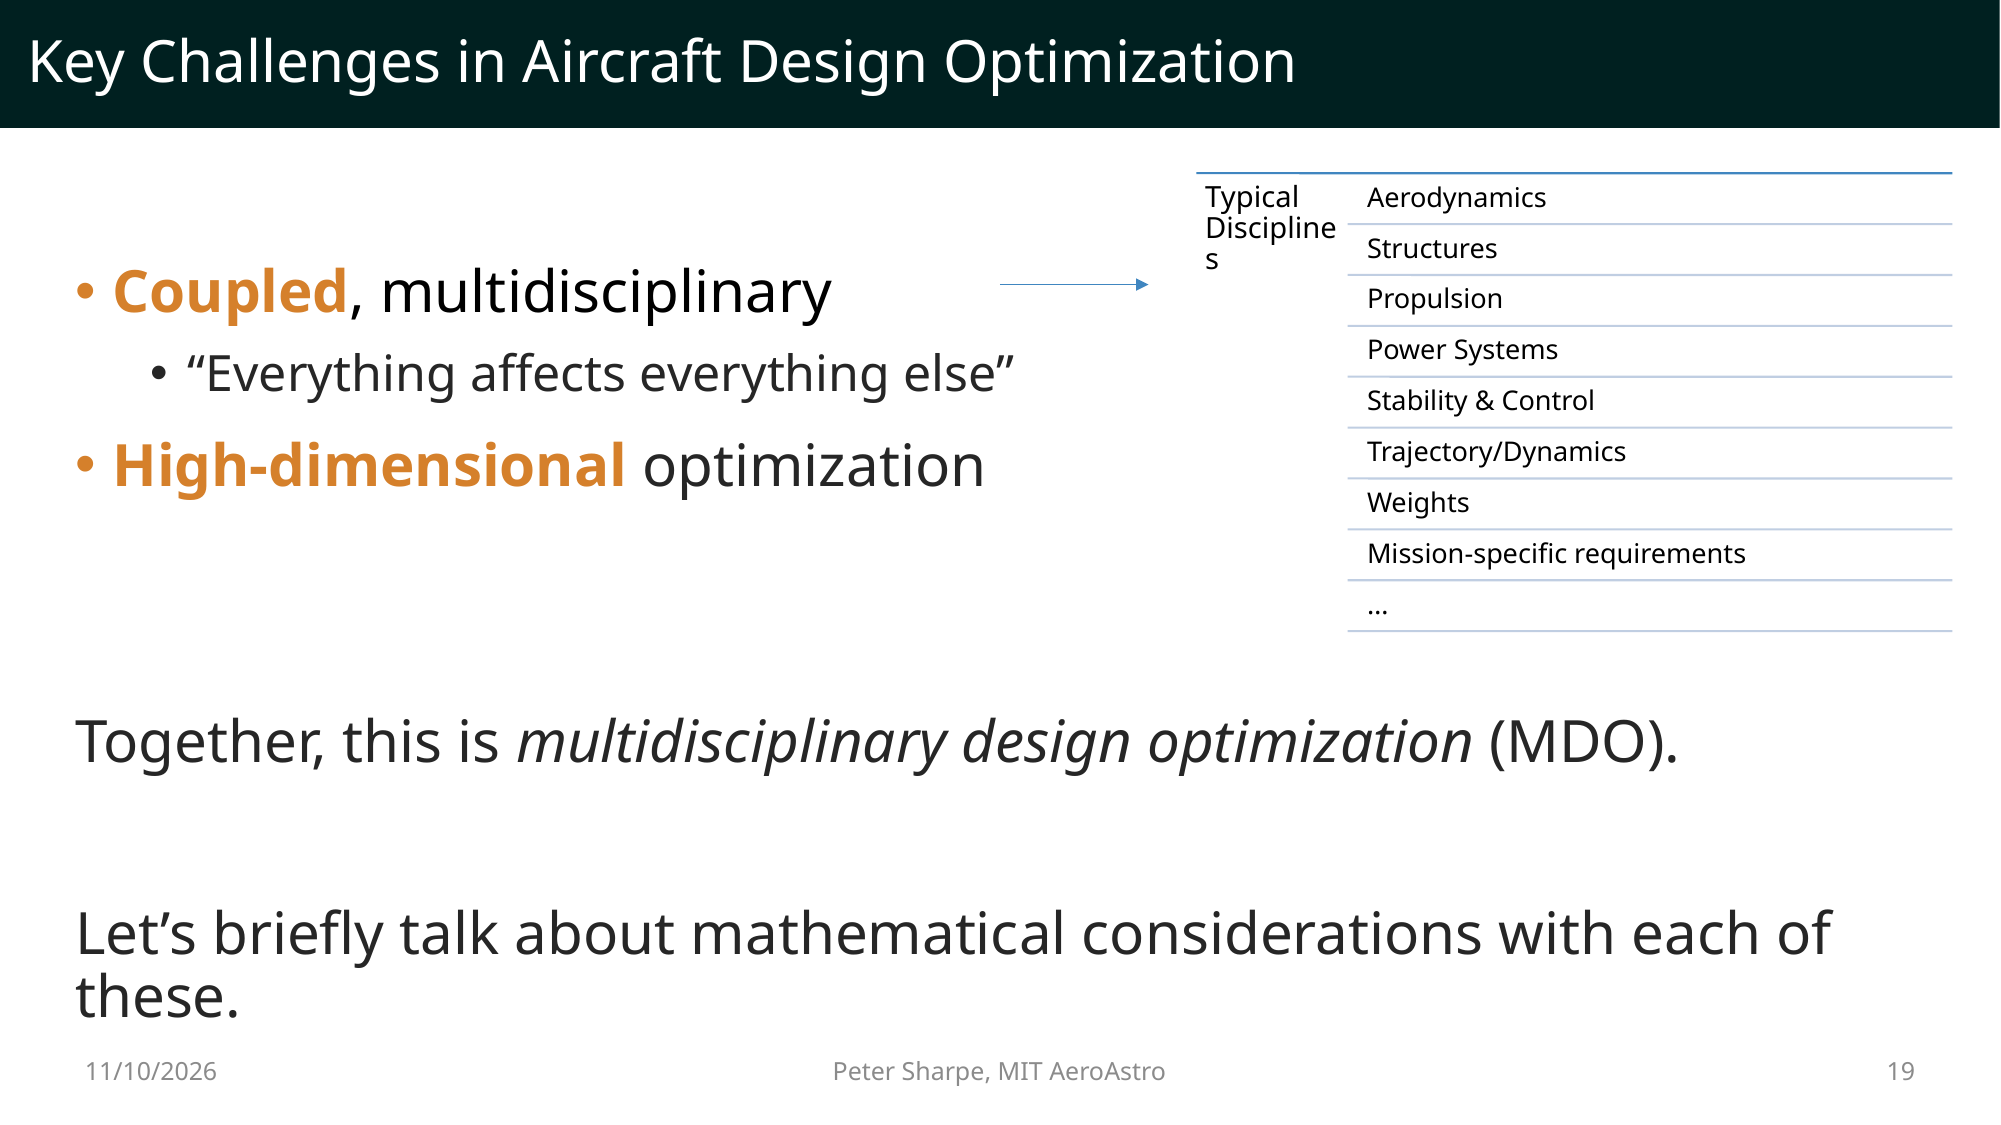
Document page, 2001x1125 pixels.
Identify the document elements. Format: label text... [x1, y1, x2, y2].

slide_number 19 [1733, 1042, 1931, 1103]
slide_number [69, 1042, 267, 1103]
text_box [1196, 173, 1953, 634]
title Key Challenges in Aircraft Design Optimization [12, 23, 1873, 105]
footer Peter Sharpe, MIT AeroAstro [287, 1042, 1713, 1103]
